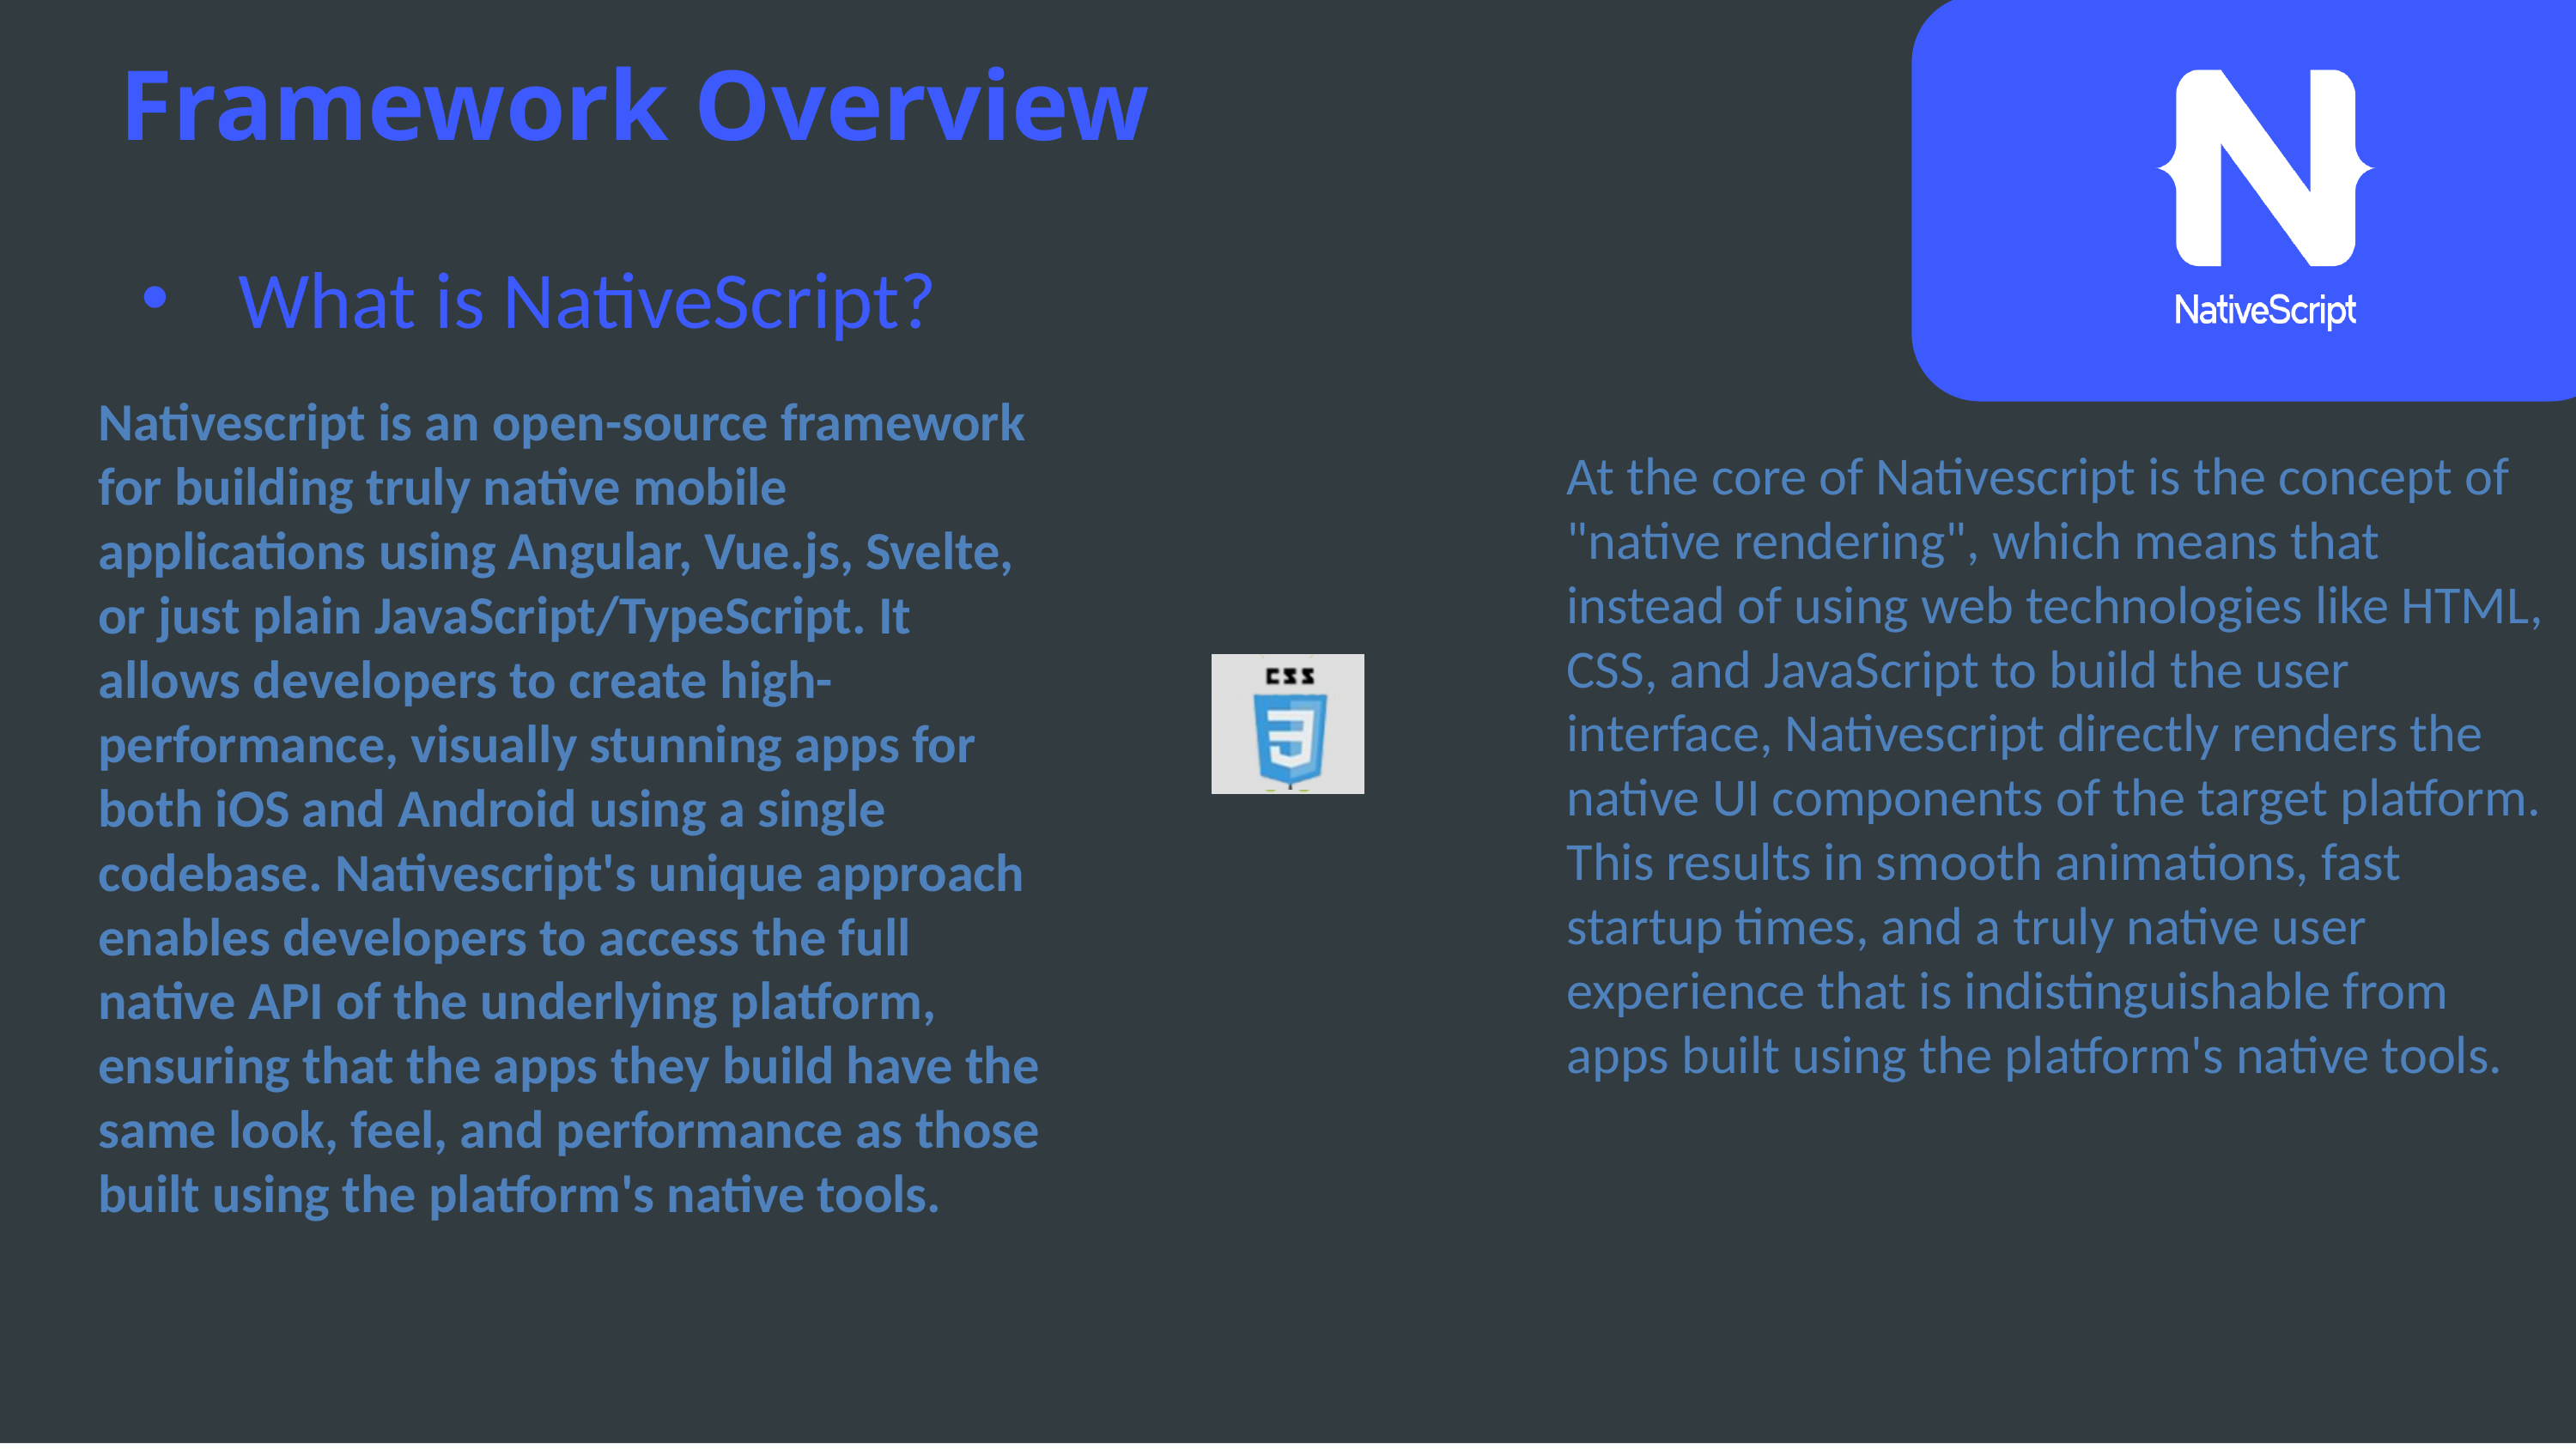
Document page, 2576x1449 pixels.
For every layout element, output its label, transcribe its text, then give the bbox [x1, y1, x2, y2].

picture [1911, 0, 2576, 402]
text_box Nativescript is an open-source framework for building truly native mobile applications using Angular, Vue.js, Svelte, or just plain JavaScript/TypeScript. It allows developers to create high-performance, visually stunning apps for both iOS and Android using a single codebase. Nativescript's unique approach enables developers to access the full native API of the underlying platform, ensuring that the apps they build have the same look, feel, and performance as those built using the platform's native tools. [85, 380, 1069, 1294]
text_box What is NativeScript? [128, 241, 1417, 351]
picture [1212, 654, 1364, 795]
text_box [0, 0, 2576, 1444]
text_box Framework Overview [106, 37, 1517, 167]
text_box At the core of Nativescript is the concept of "native rendering", which means that instead of using web technologies like HTML, CSS, and JavaScript to build the user interface, Nativescript directly renders the native UI components of the target platform. This results in smooth animations, fast startup times, and a truly native user experience that is indistinguishable from apps built using the platform's native tools. [1554, 434, 2561, 1137]
